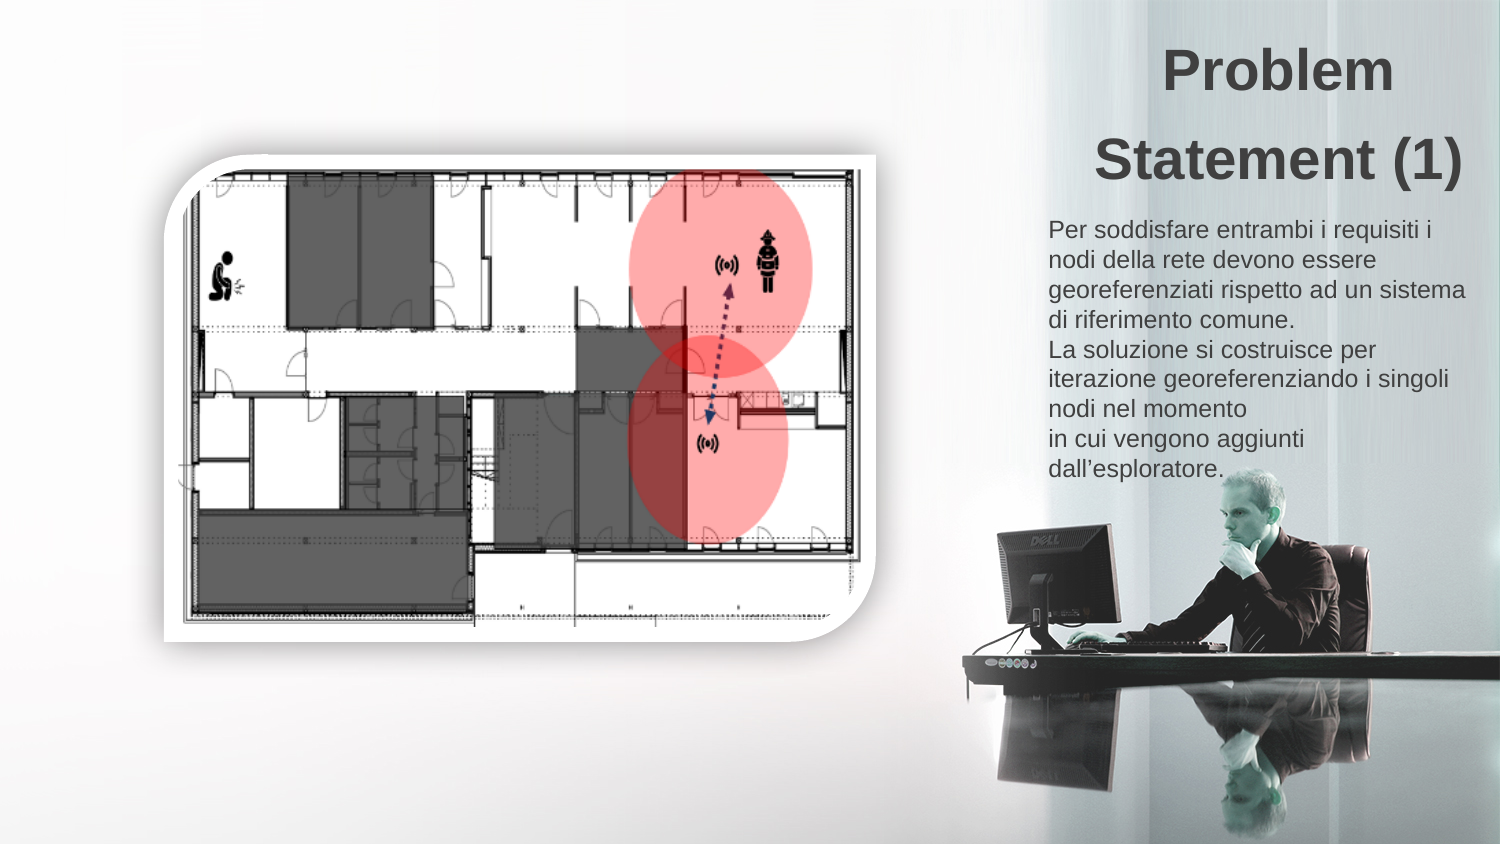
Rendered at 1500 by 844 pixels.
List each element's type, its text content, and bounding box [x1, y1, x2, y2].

text_box Per soddisfare entrambi i requisiti i nodi della rete devono essere georeferenziati rispetto ad un sistema di riferimento comune. La soluzione si costruisce per iterazione georeferenziando i singoli nodi nel momento in cui vengono aggiunti dall’esploratore. [1033, 205, 1500, 491]
picture [0, 0, 1500, 844]
text_box Problem Statement (1) [1033, 32, 1500, 184]
